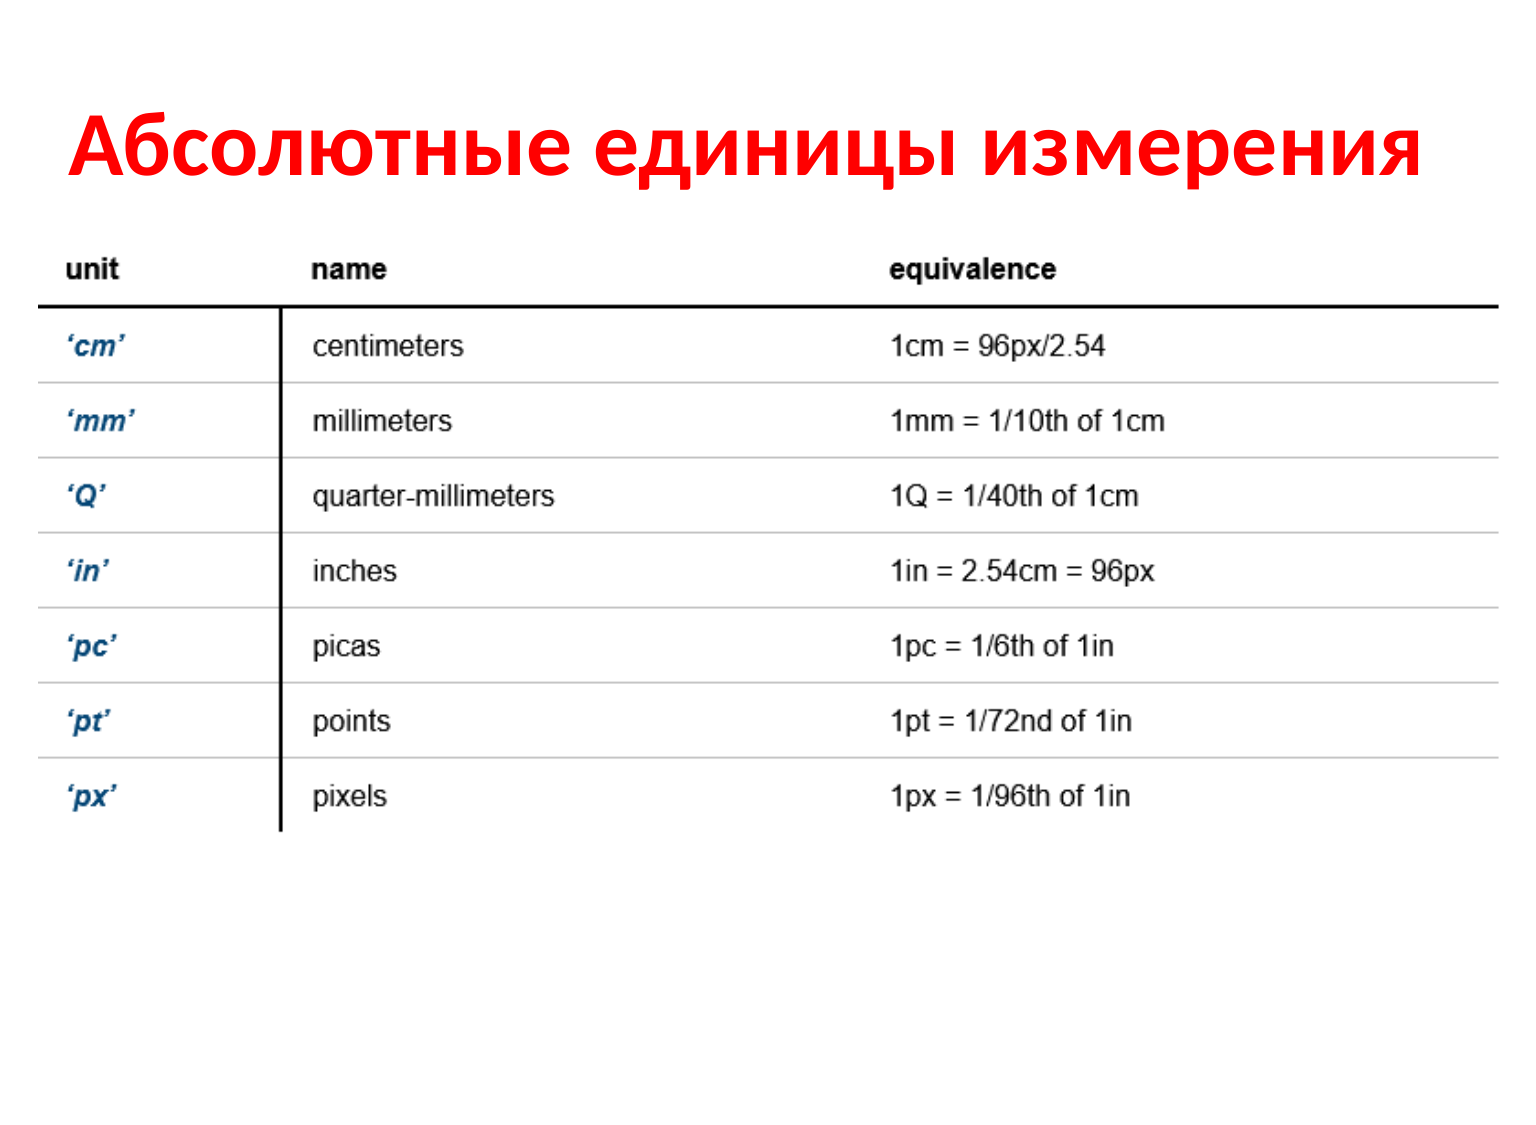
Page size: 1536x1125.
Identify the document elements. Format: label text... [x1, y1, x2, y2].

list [38, 243, 1511, 845]
title Абсолютные единицы измерения [35, 45, 1459, 233]
